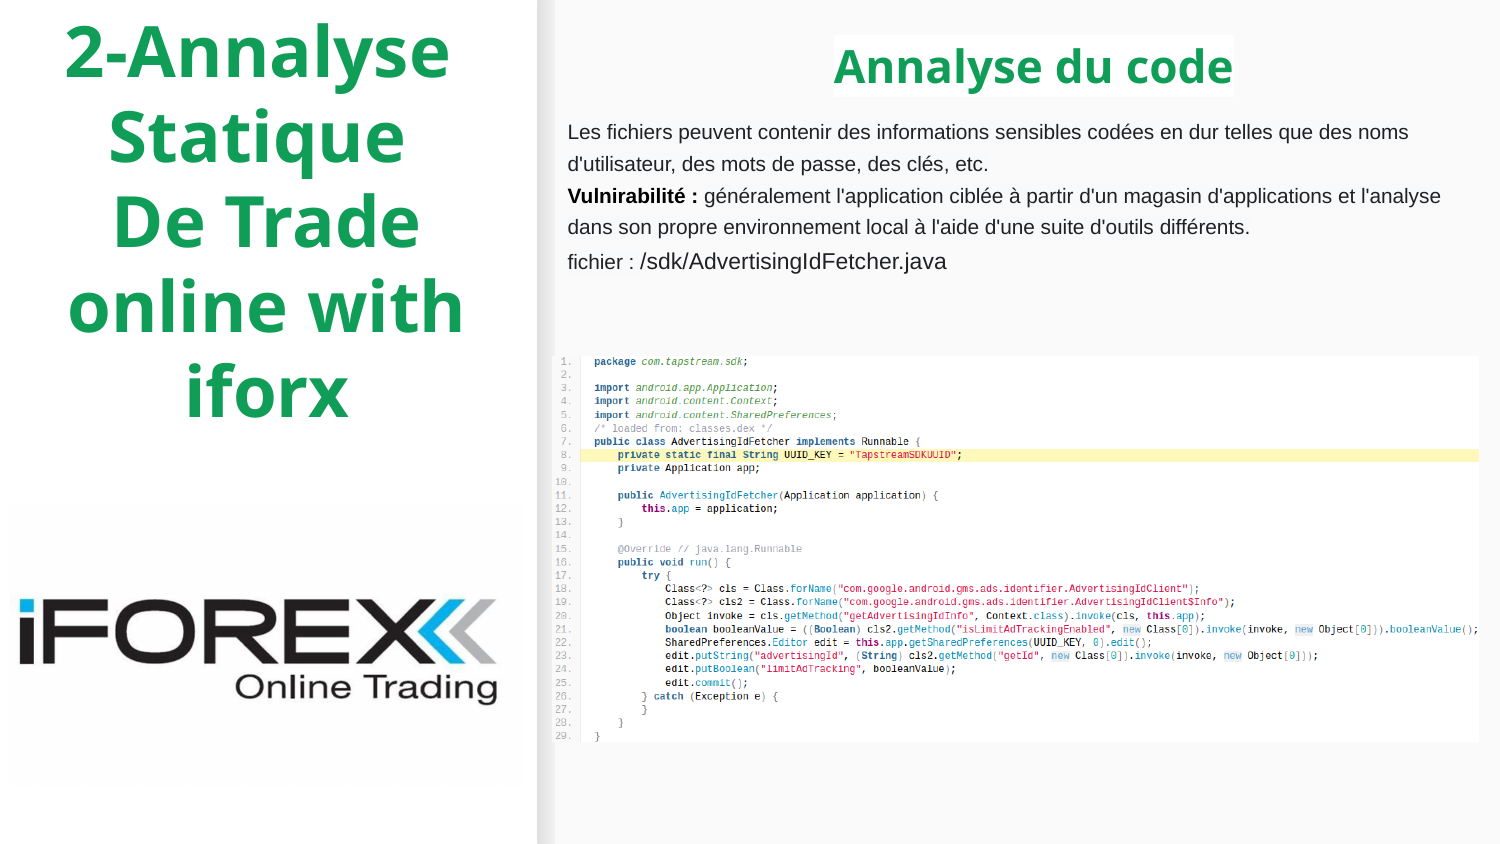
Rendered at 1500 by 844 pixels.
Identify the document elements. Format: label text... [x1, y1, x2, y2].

picture [552, 356, 1479, 742]
picture [9, 498, 525, 789]
title 2-Annalyse Statique De Trade online with iforx [36, 290, 498, 447]
text_box Les fichiers peuvent contenir des informations sensibles codées en dur telles que des noms d'utilisateur, des mots de passe, des clés, etc. Vulnirabilité : généralement l'application ciblée à partir d'un magasin d'applications et l'analyse dans son propre environnement local à l'aide d'une suite d'outils différents. fichier : /sdk/AdvertisingIdFetcher.java [552, 96, 1492, 360]
text_box Annalyse du code [564, 22, 1500, 180]
